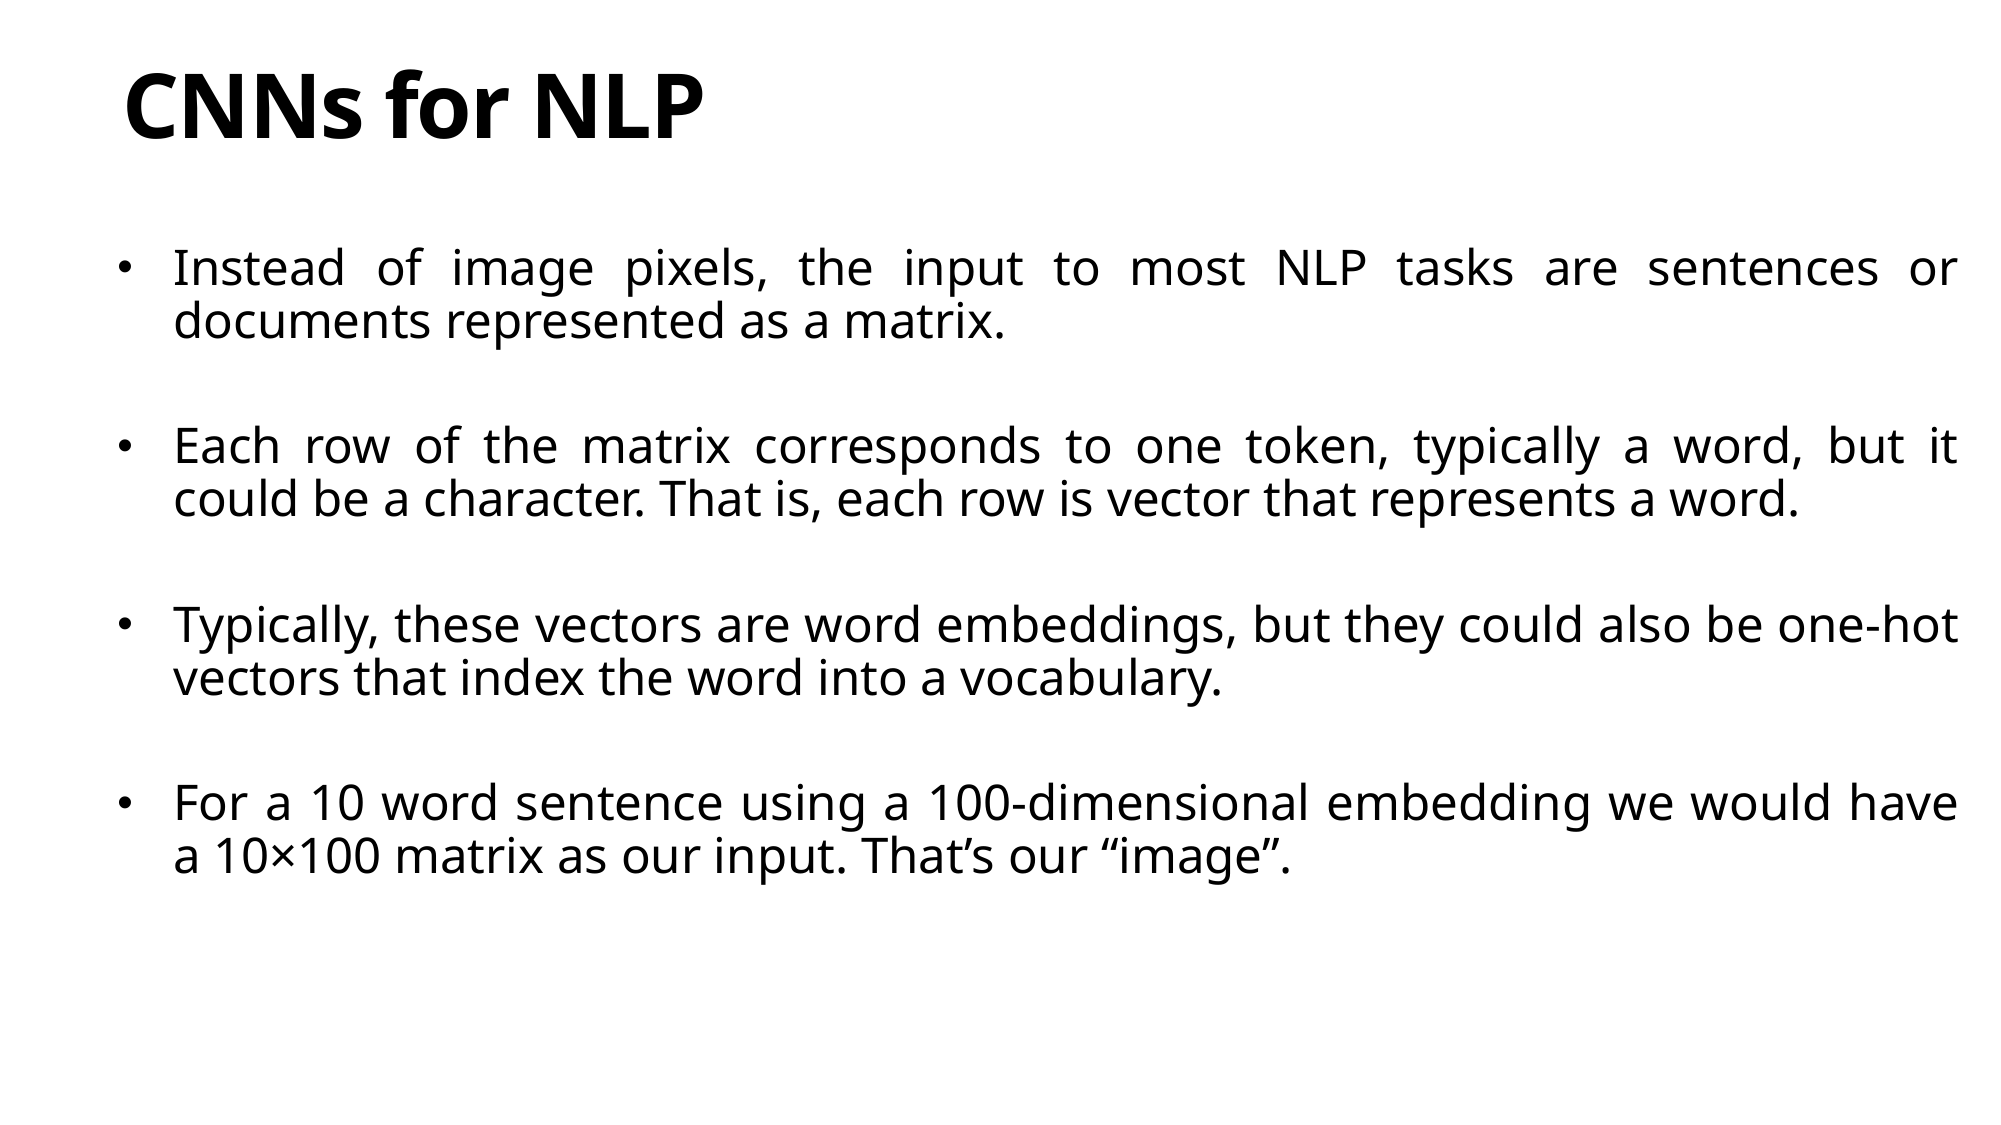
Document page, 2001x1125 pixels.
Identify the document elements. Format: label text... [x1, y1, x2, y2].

text_box Instead of image pixels, the input to most NLP tasks are sentences or documents represented as a matrix. Each row of the matrix corresponds to one token, typically a word, but it could be a character. That is, each row is vector that represents a word. Typically, these vectors are word embeddings, but they could also be one-hot vectors that index the word into a vocabulary. For a 10 word sentence using a 100-dimensional embedding we would have a 10×100 matrix as our input. That’s our “image”. [102, 235, 1974, 1059]
text_box CNNs for NLP [108, 53, 2000, 202]
